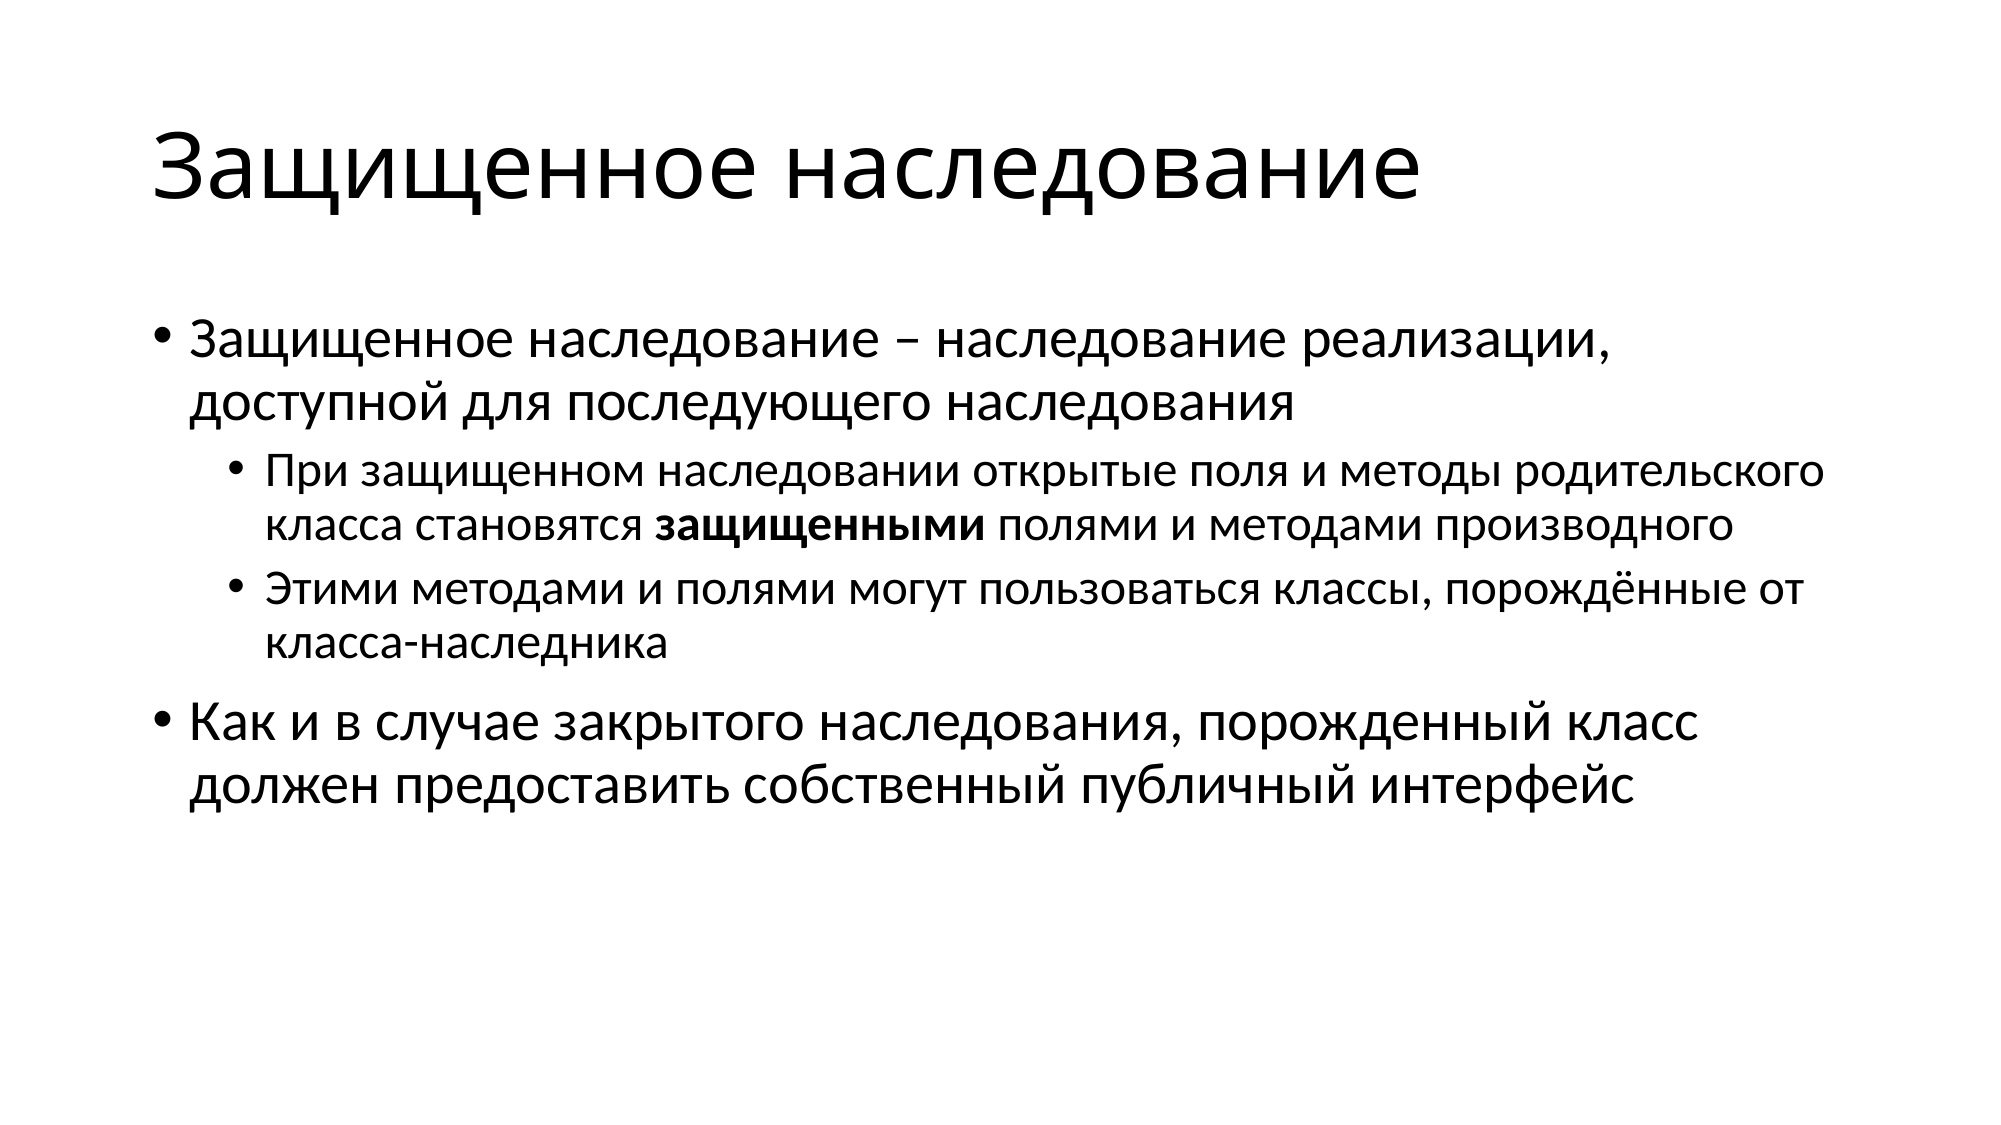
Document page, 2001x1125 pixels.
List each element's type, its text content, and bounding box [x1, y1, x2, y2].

list Защищенное наследование – наследование реализации, доступной для последующего наследования При защищенном наследовании открытые поля и методы родительского класса становятся защищенными полями и методами производного Этими методами и полями могут пользоваться классы, порождённые от класса-наследника Как и в случае закрытого наследования, порожденный класс должен предоставить собственный публичный интерфейс [137, 299, 1863, 1014]
title Защищенное наследование [137, 59, 1863, 278]
